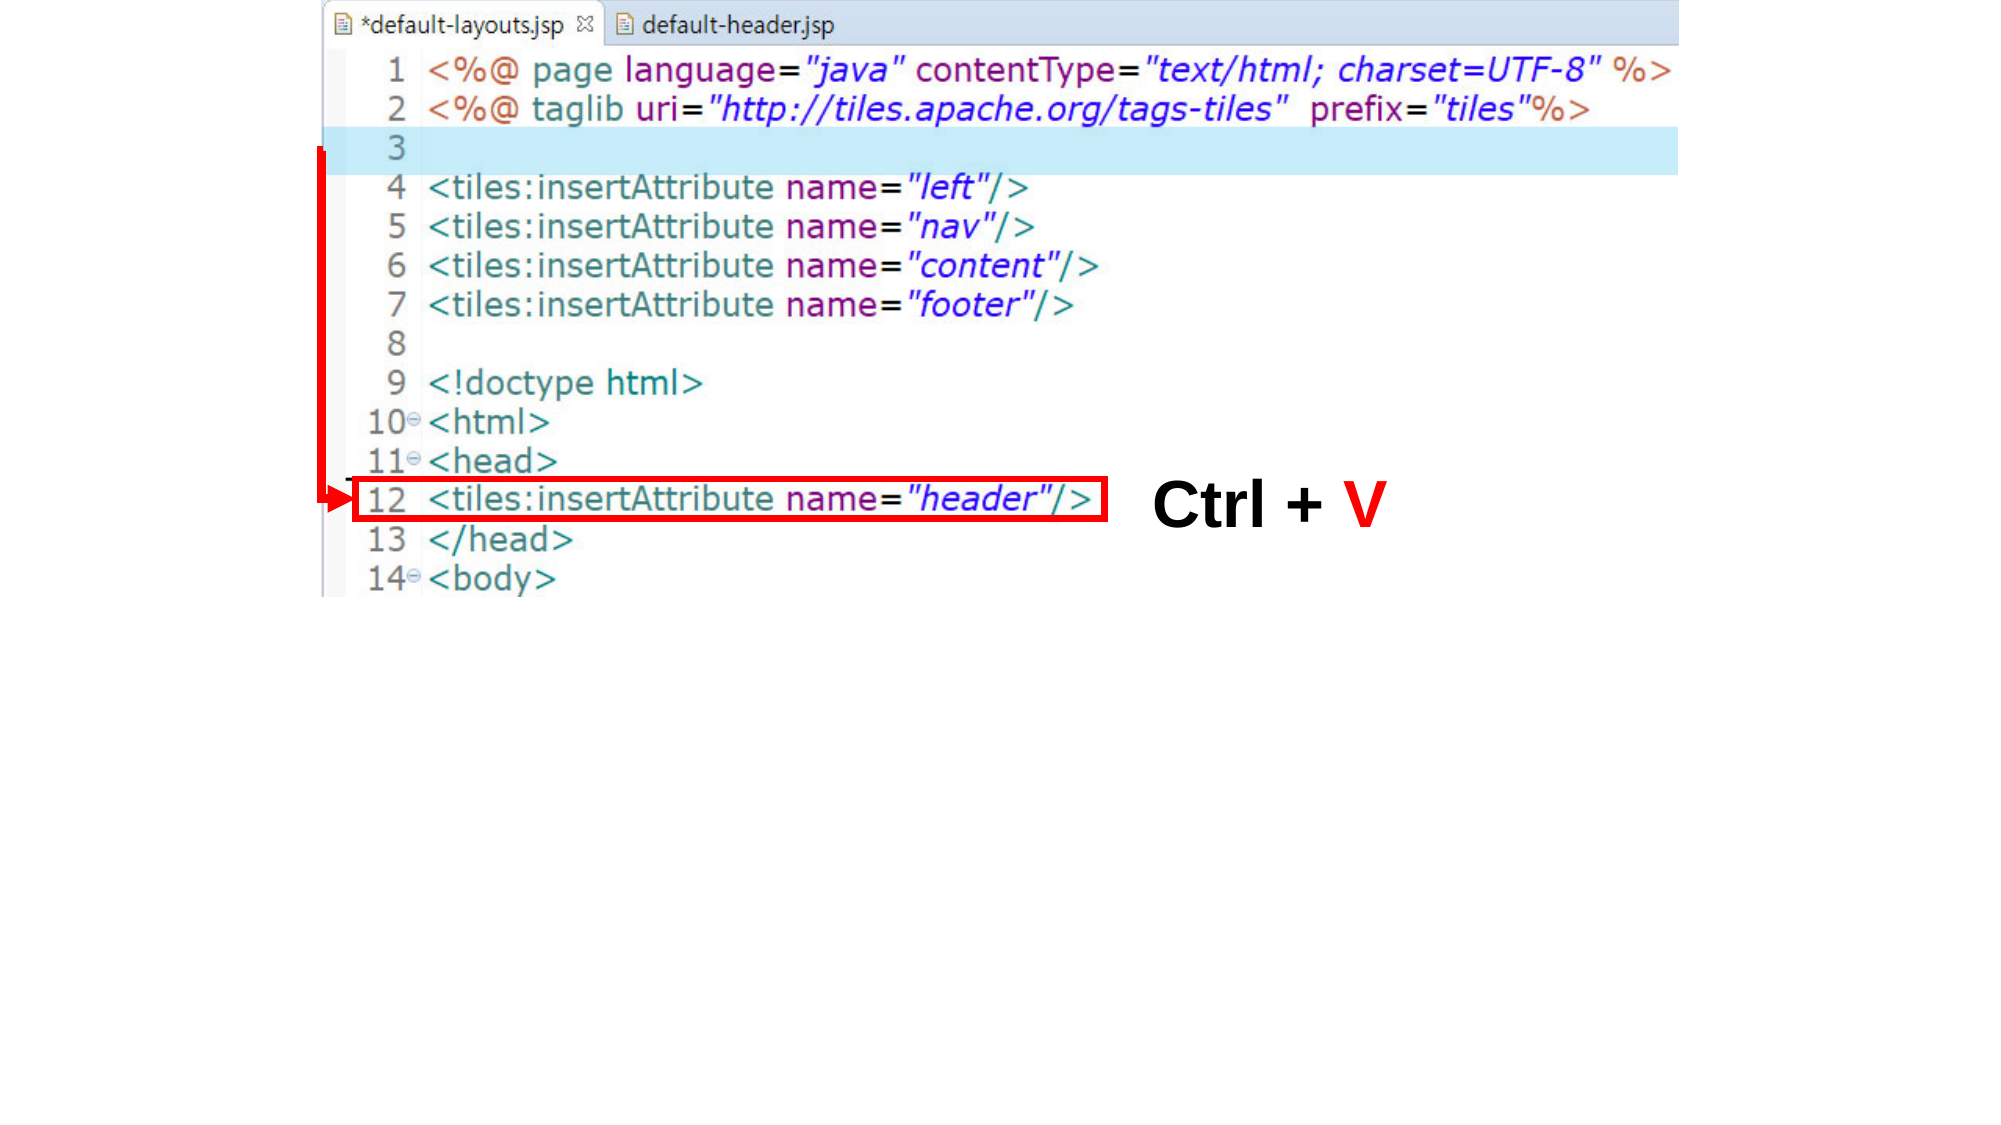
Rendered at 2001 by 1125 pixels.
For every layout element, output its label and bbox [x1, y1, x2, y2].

picture [321, 0, 1679, 597]
text_box [321, 150, 356, 499]
